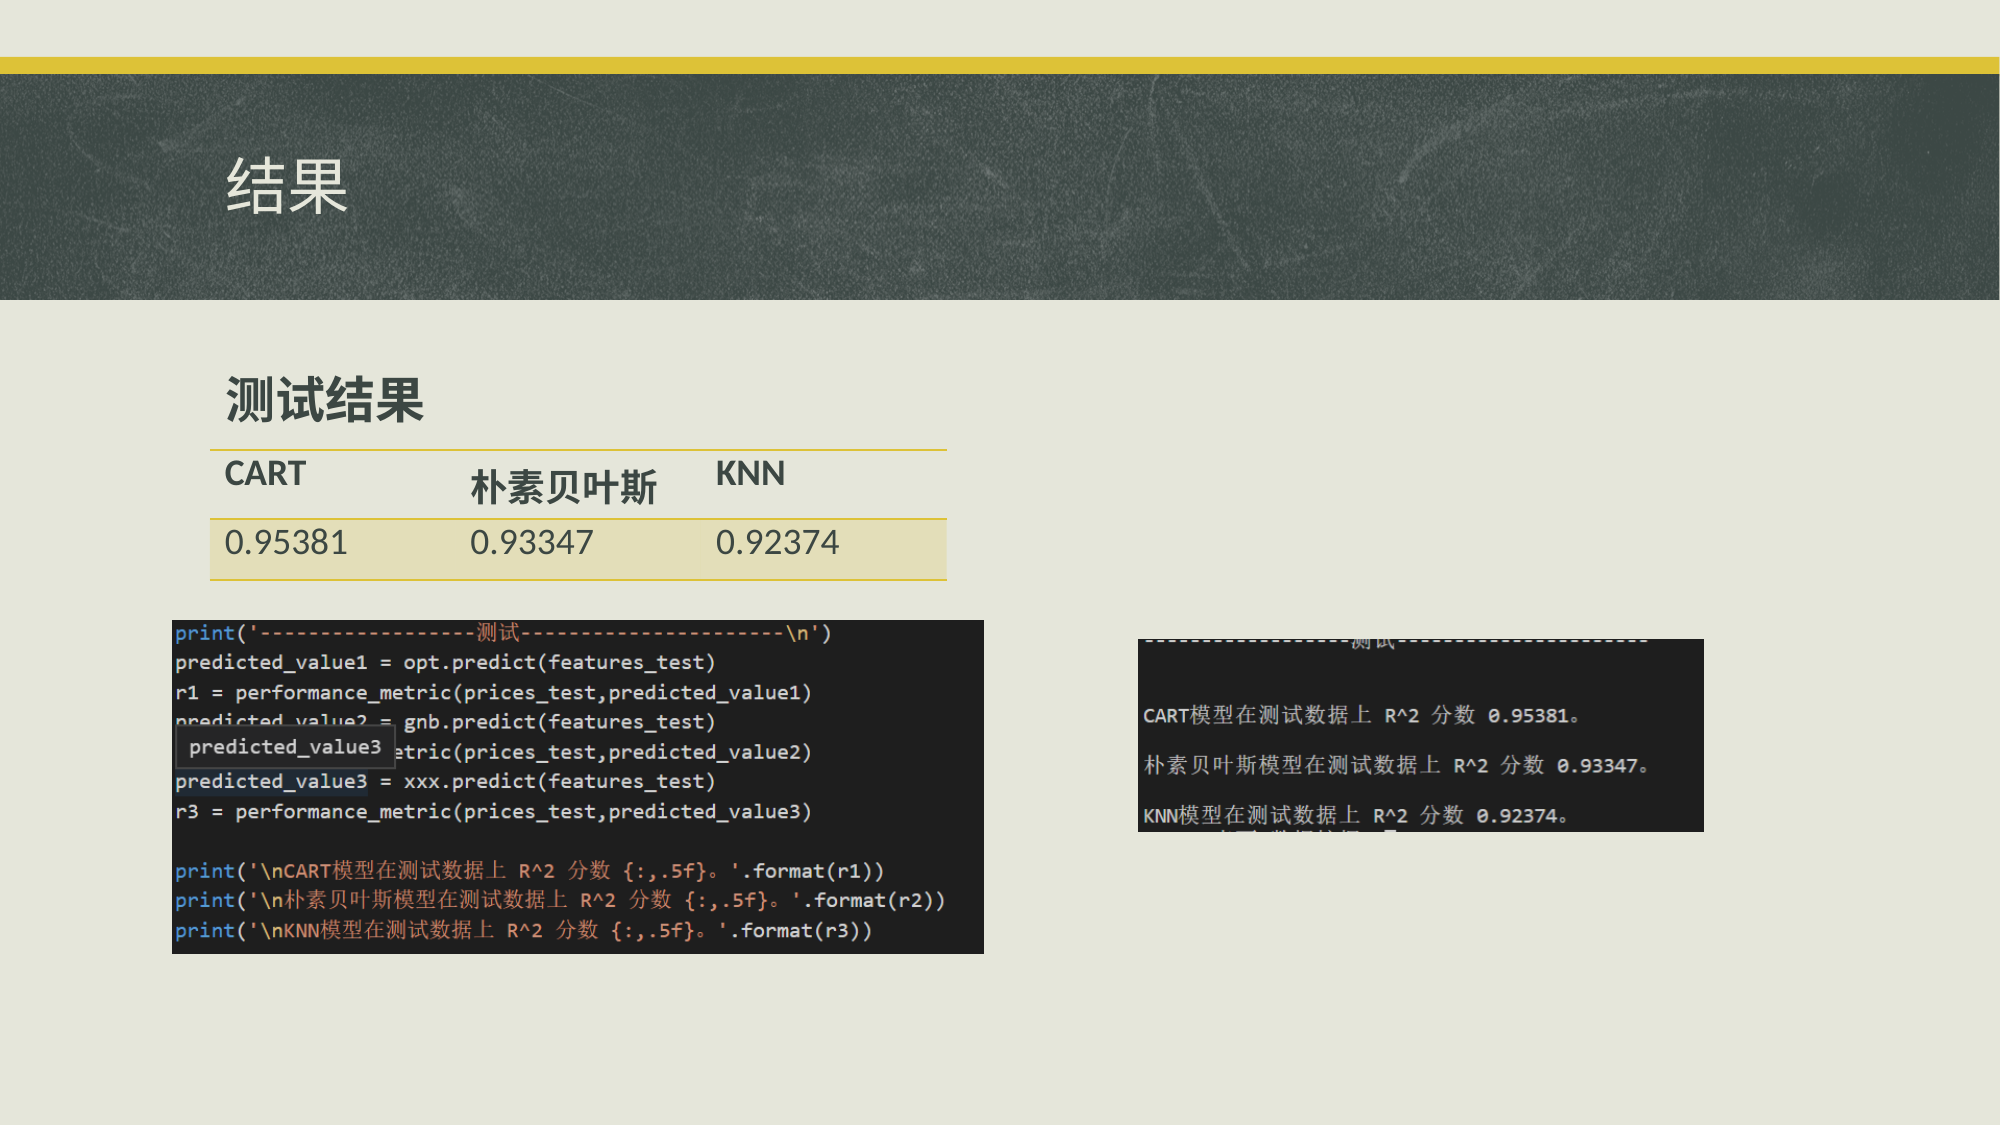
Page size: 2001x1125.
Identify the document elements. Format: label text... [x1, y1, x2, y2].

table_header 朴素贝叶斯 [455, 451, 701, 518]
table_cell 0.93347 [455, 520, 701, 579]
picture [0, 74, 2000, 300]
title 结果 [210, 76, 1790, 300]
list 测试结果 [210, 299, 947, 437]
table_cell 0.95381 [210, 520, 455, 579]
table_header CART [210, 451, 455, 518]
picture [1138, 639, 1704, 832]
picture [172, 620, 984, 954]
table_cell 0.92374 [701, 520, 947, 579]
table_header KNN [701, 451, 947, 518]
